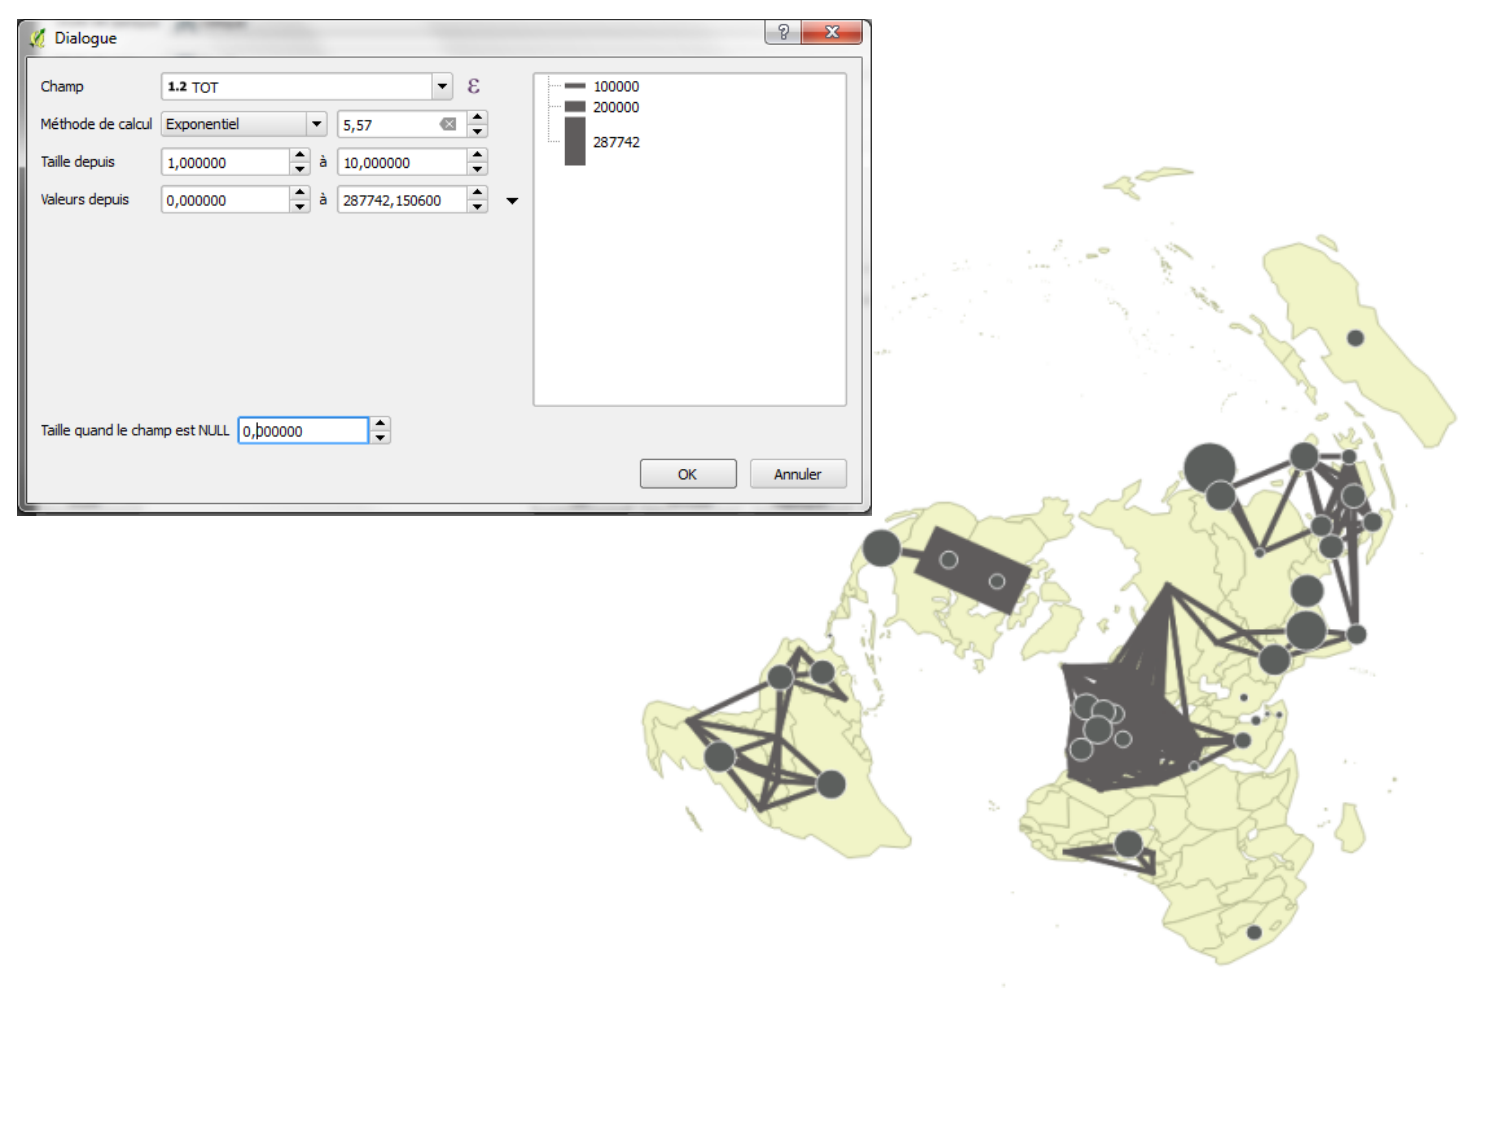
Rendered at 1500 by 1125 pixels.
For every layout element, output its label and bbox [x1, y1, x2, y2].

picture [17, 18, 1476, 989]
